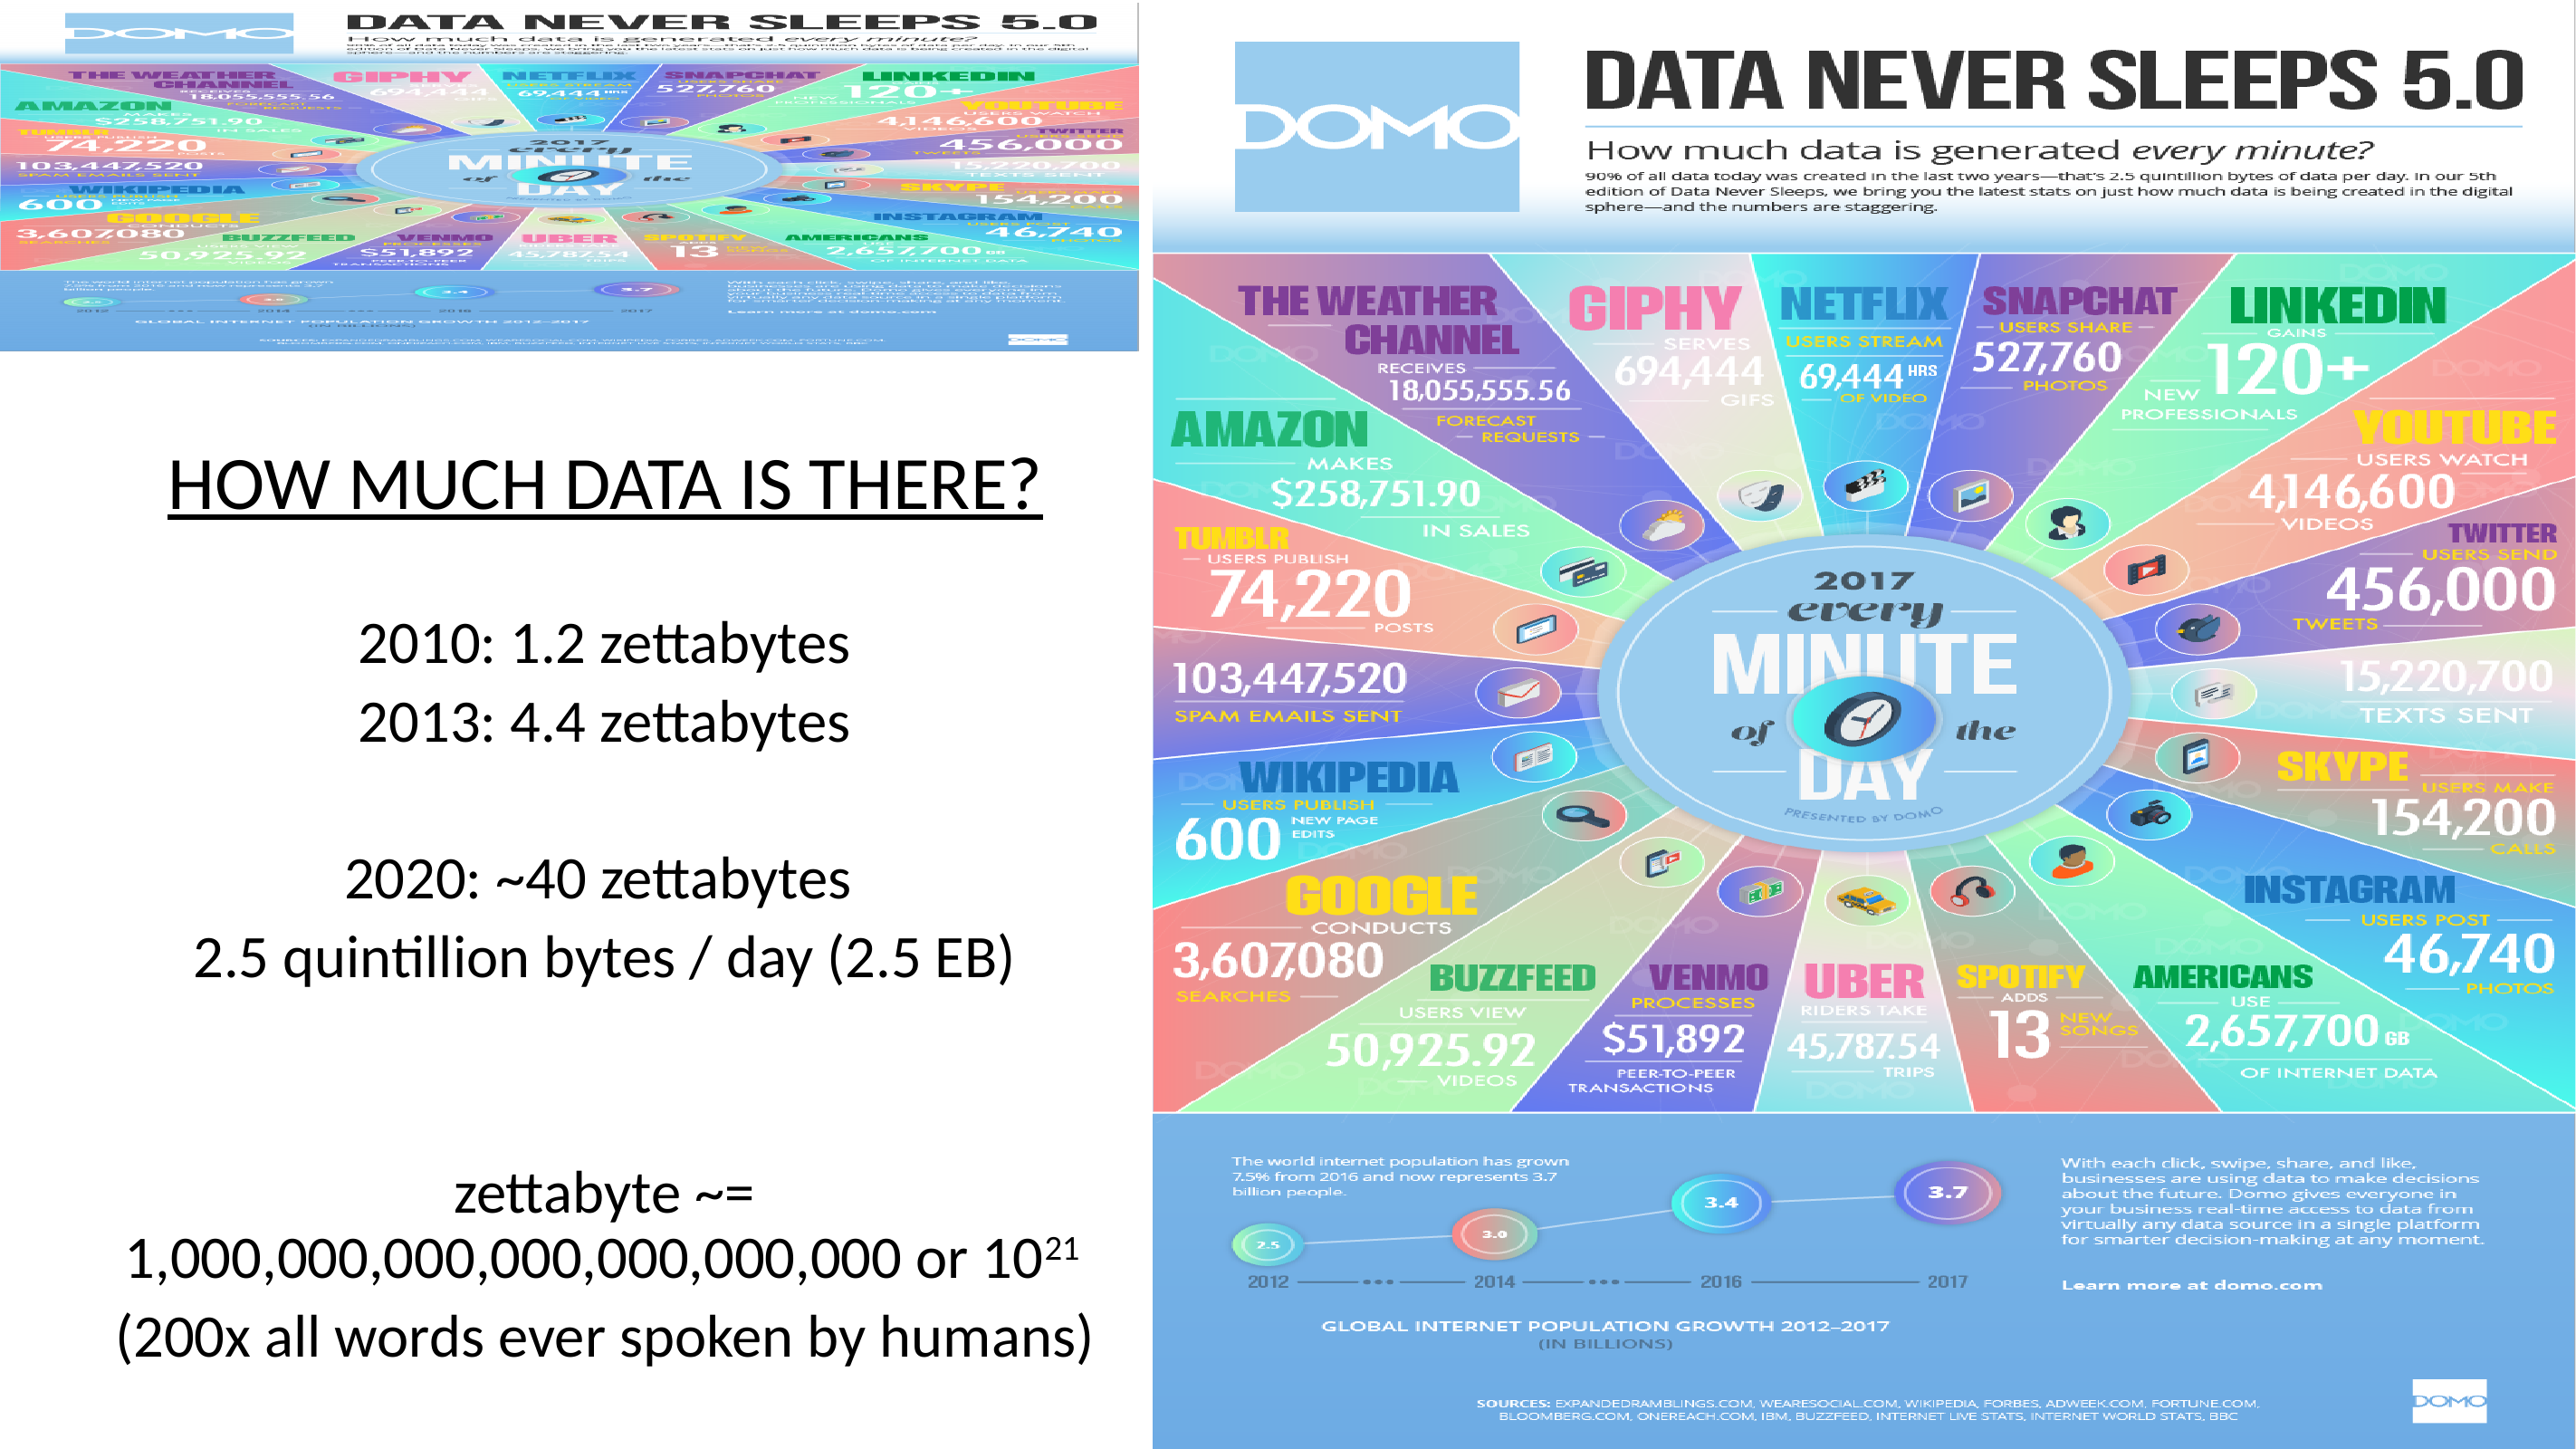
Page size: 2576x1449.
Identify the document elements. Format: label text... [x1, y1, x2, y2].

picture [0, 3, 1139, 351]
text_box HOW MUCH DATA IS THERE? 2010: 1.2 zettabytes 2013: 4.4 zettabytes 2020: ~40 zettabytes 2.5 quintillion bytes / day (2.5 EB) zettabyte ~= 1,000,000,000,000,000,000,000 or 1021 (200x all words ever spoken by humans) [65, 358, 1139, 1449]
picture [1153, 0, 2576, 1449]
